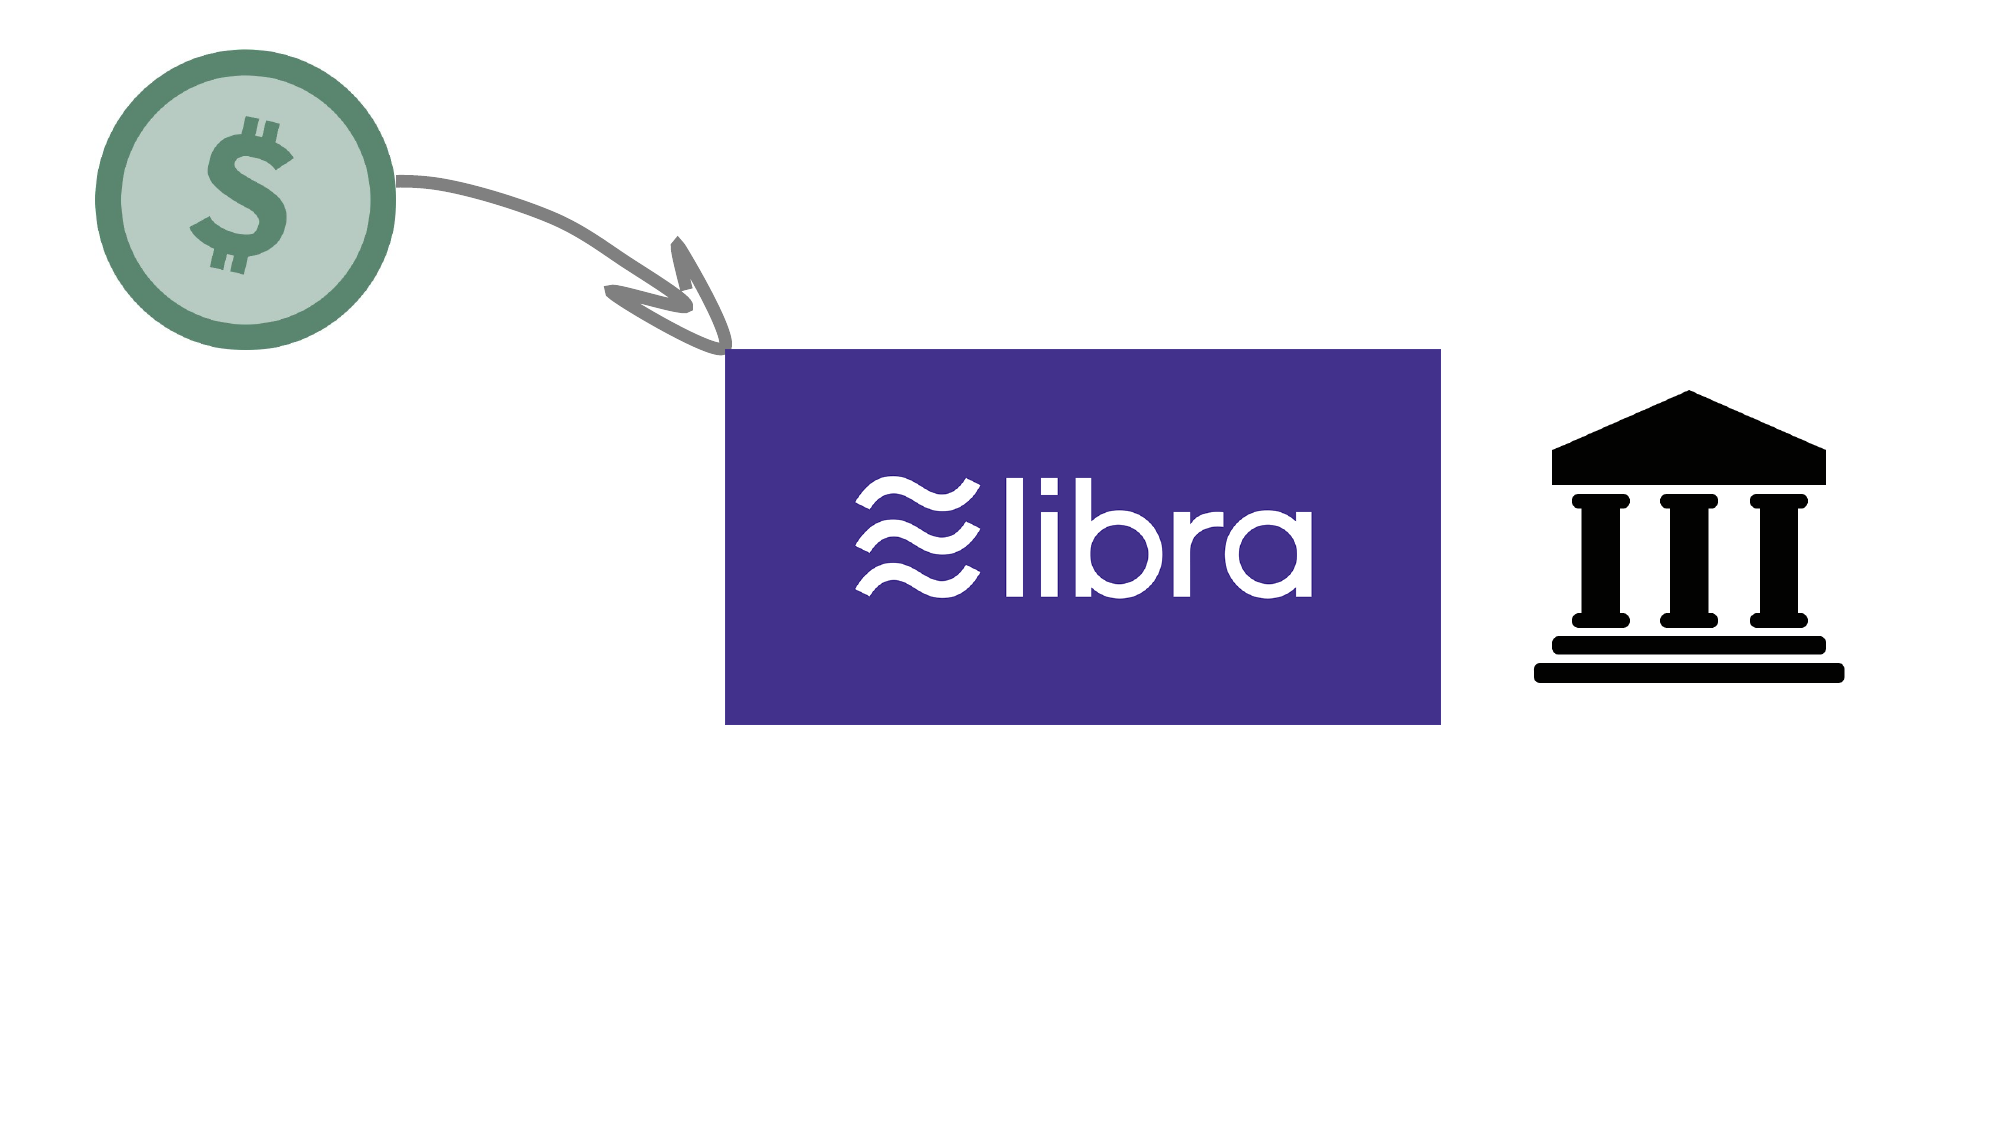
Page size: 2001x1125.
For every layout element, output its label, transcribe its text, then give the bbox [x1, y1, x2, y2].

picture [725, 349, 1441, 725]
picture [1530, 386, 1848, 687]
text_box v [396, 180, 727, 351]
picture [95, 49, 396, 350]
